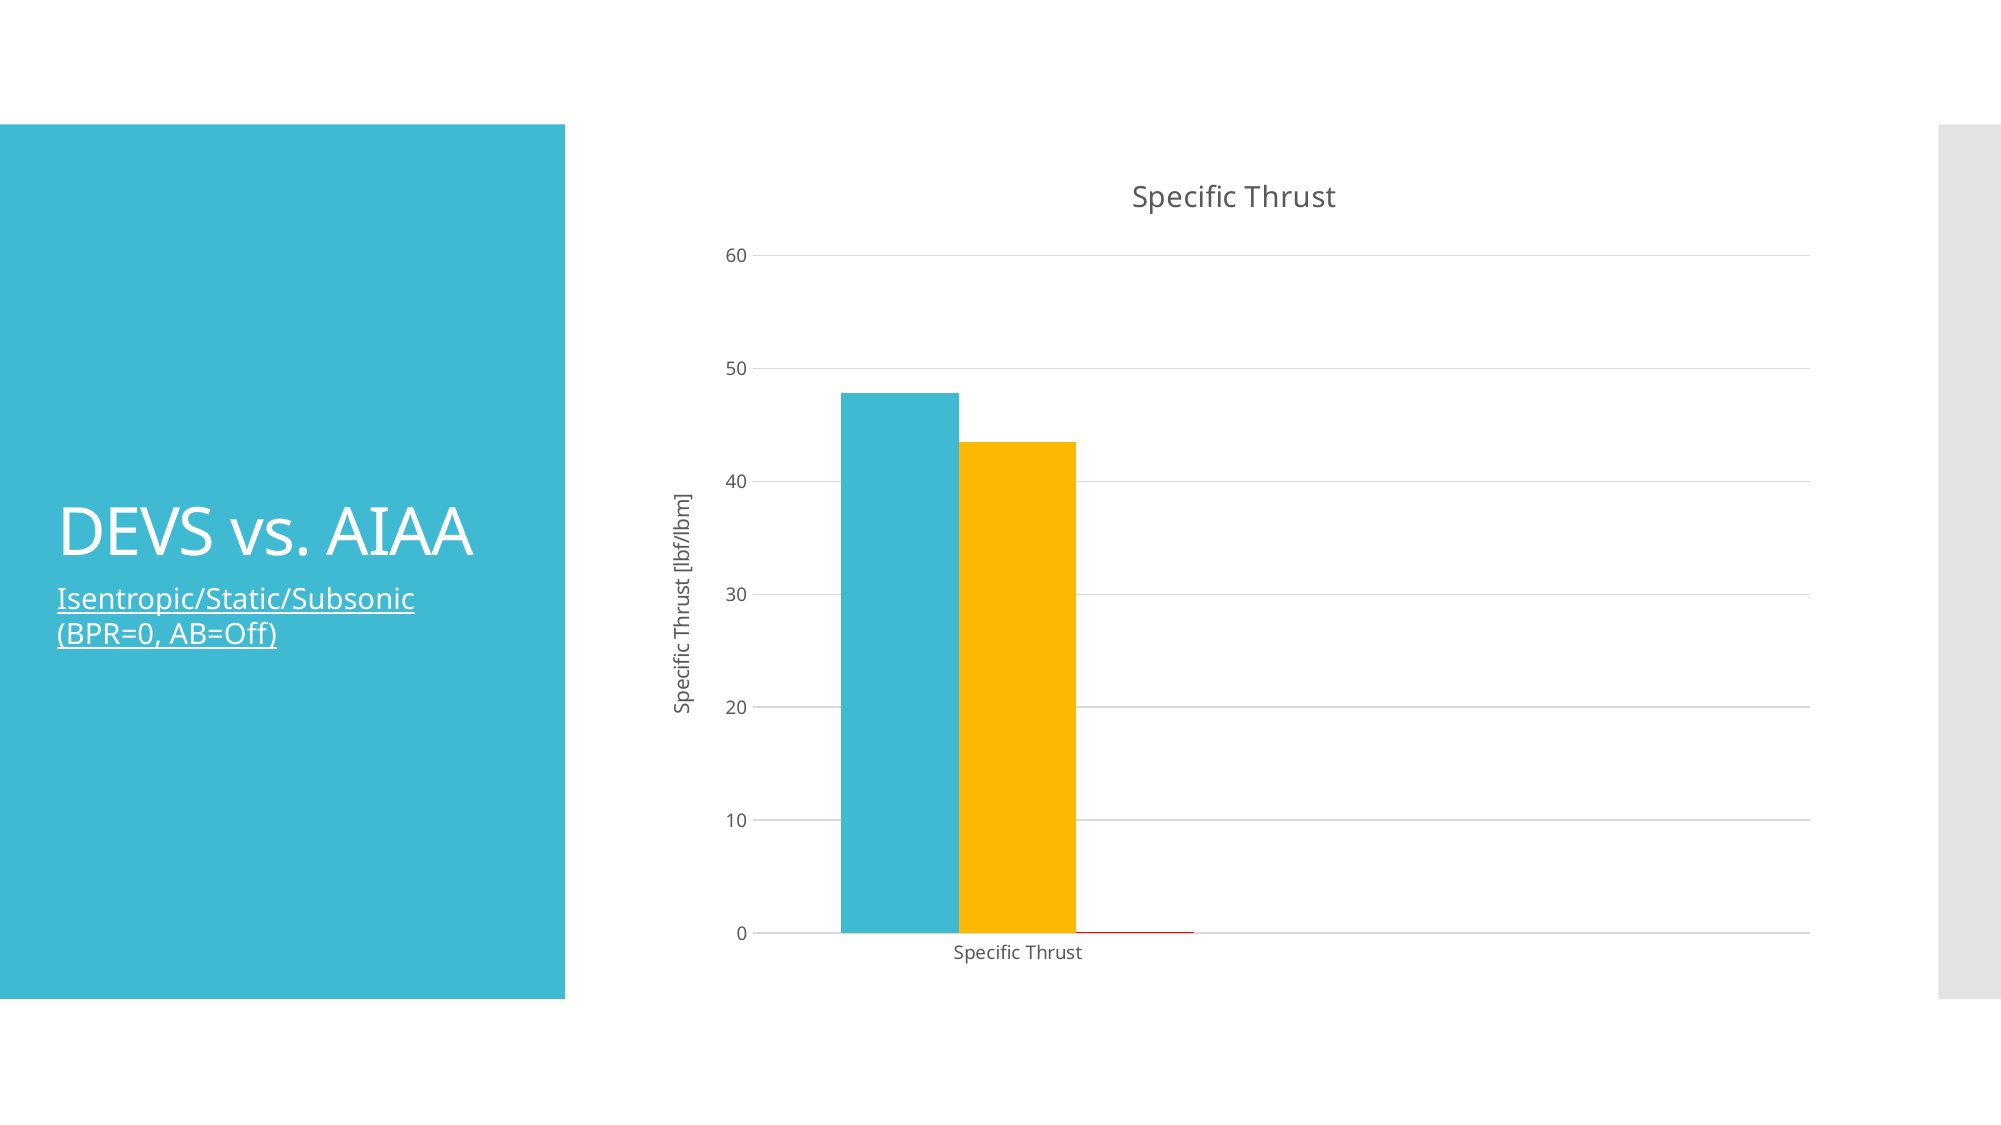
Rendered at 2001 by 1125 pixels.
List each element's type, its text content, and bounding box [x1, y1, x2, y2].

chart [634, 142, 1835, 983]
title DEVS vs. AIAA [41, 187, 507, 573]
list Isentropic/Static/Subsonic (BPR=0, AB=Off) [41, 573, 507, 955]
